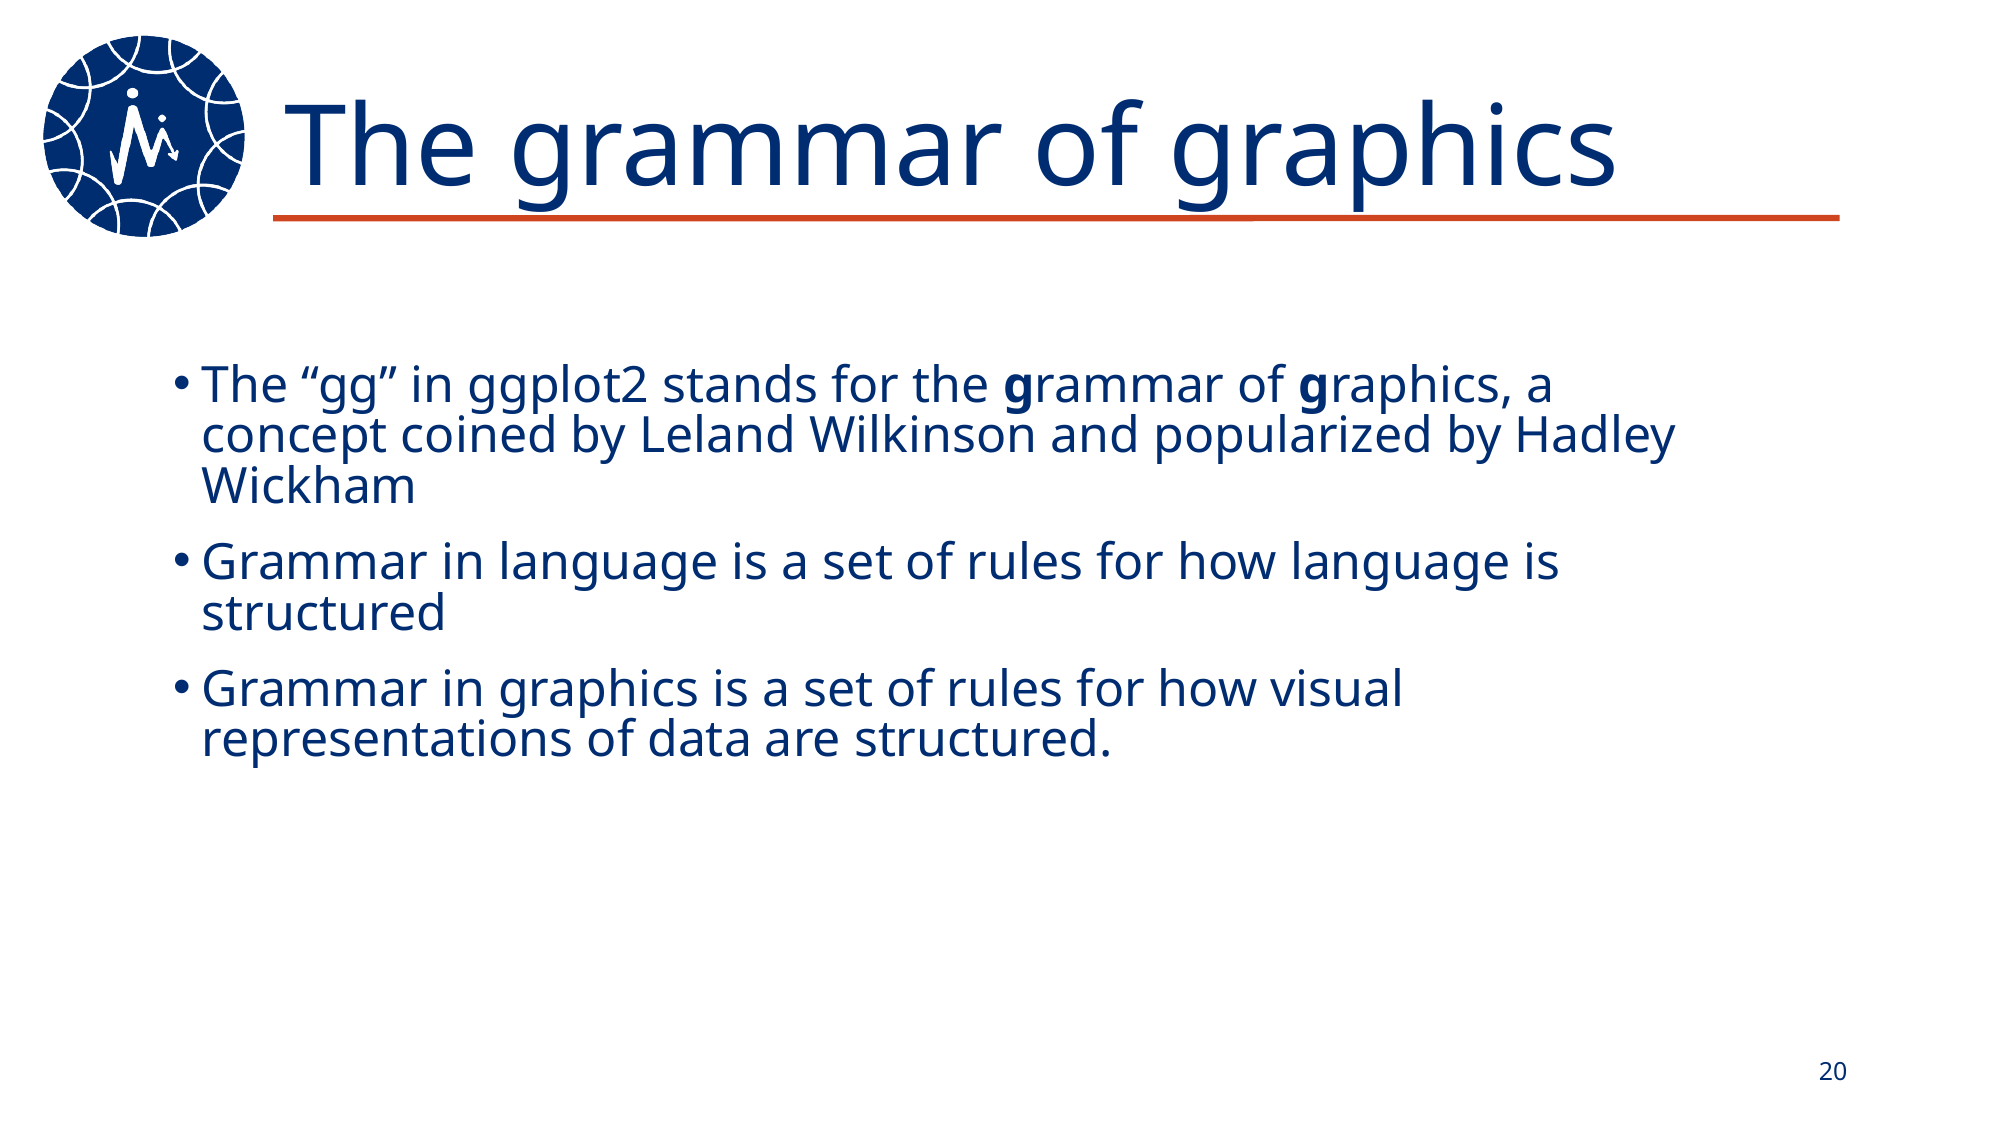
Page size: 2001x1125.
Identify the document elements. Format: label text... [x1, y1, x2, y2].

picture [43, 35, 245, 237]
slide_number 20 [1412, 1042, 1863, 1103]
text_box The “gg” in ggplot2 stands for the grammar of graphics, a concept coined by Leland Wilkinson and popularized by Hadley Wickham Grammar in language is a set of rules for how language is structured Grammar in graphics is a set of rules for how visual representations of data are structured. [144, 361, 1711, 767]
text_box The grammar of graphics [284, 50, 1760, 208]
